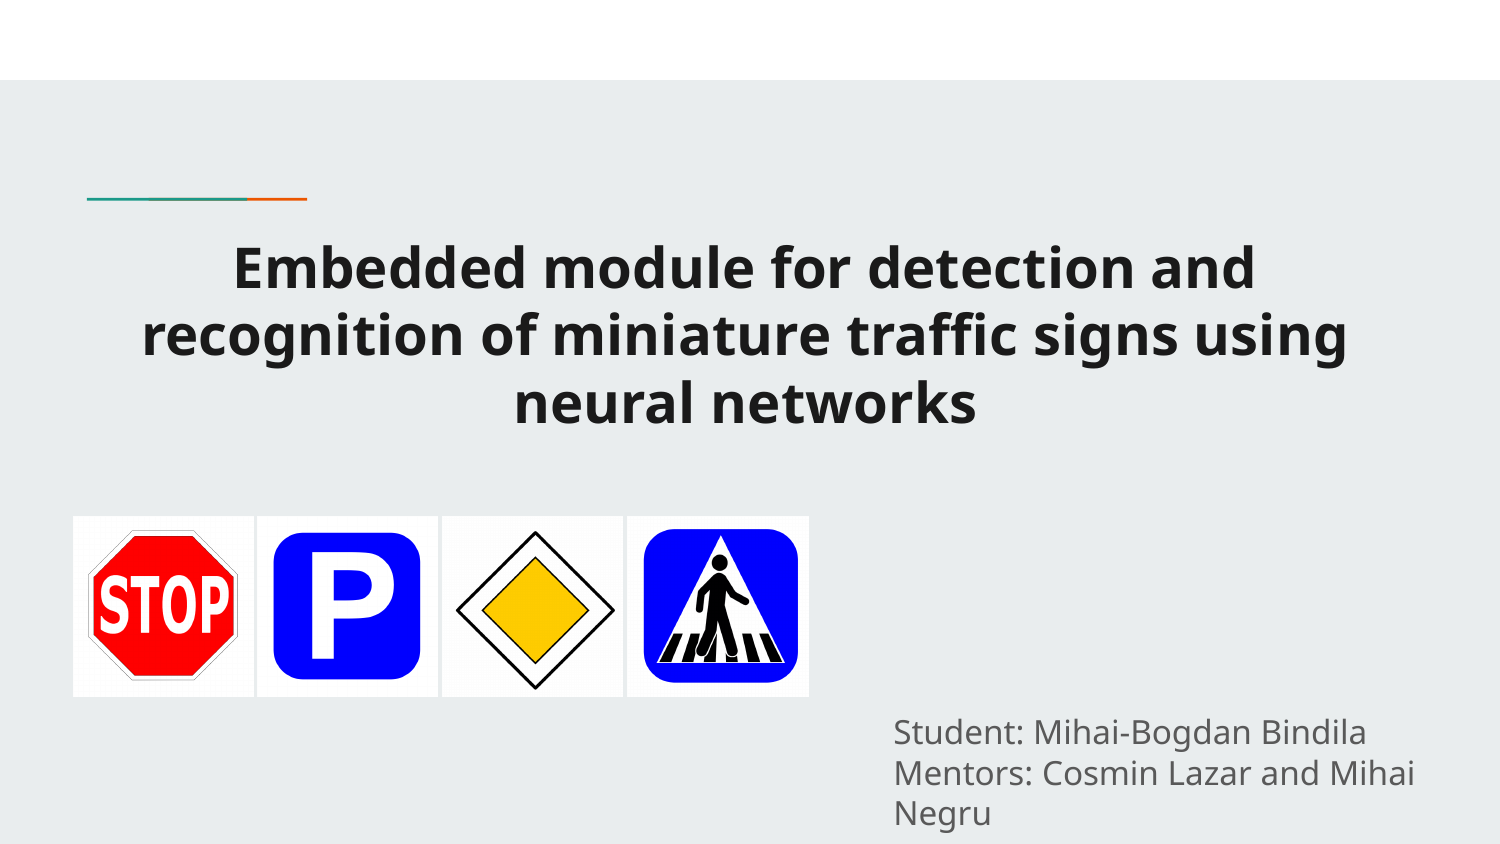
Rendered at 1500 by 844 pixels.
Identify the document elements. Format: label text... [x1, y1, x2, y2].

picture [442, 516, 623, 697]
title Embedded module for detection and recognition of miniature traffic signs using neural networks [119, 216, 1371, 447]
picture [256, 516, 438, 697]
subtitle Student: Mihai-Bogdan Bindila Mentors: Cosmin Lazar and Mihai Negru [878, 696, 1500, 789]
picture [73, 515, 254, 697]
picture [627, 516, 809, 697]
